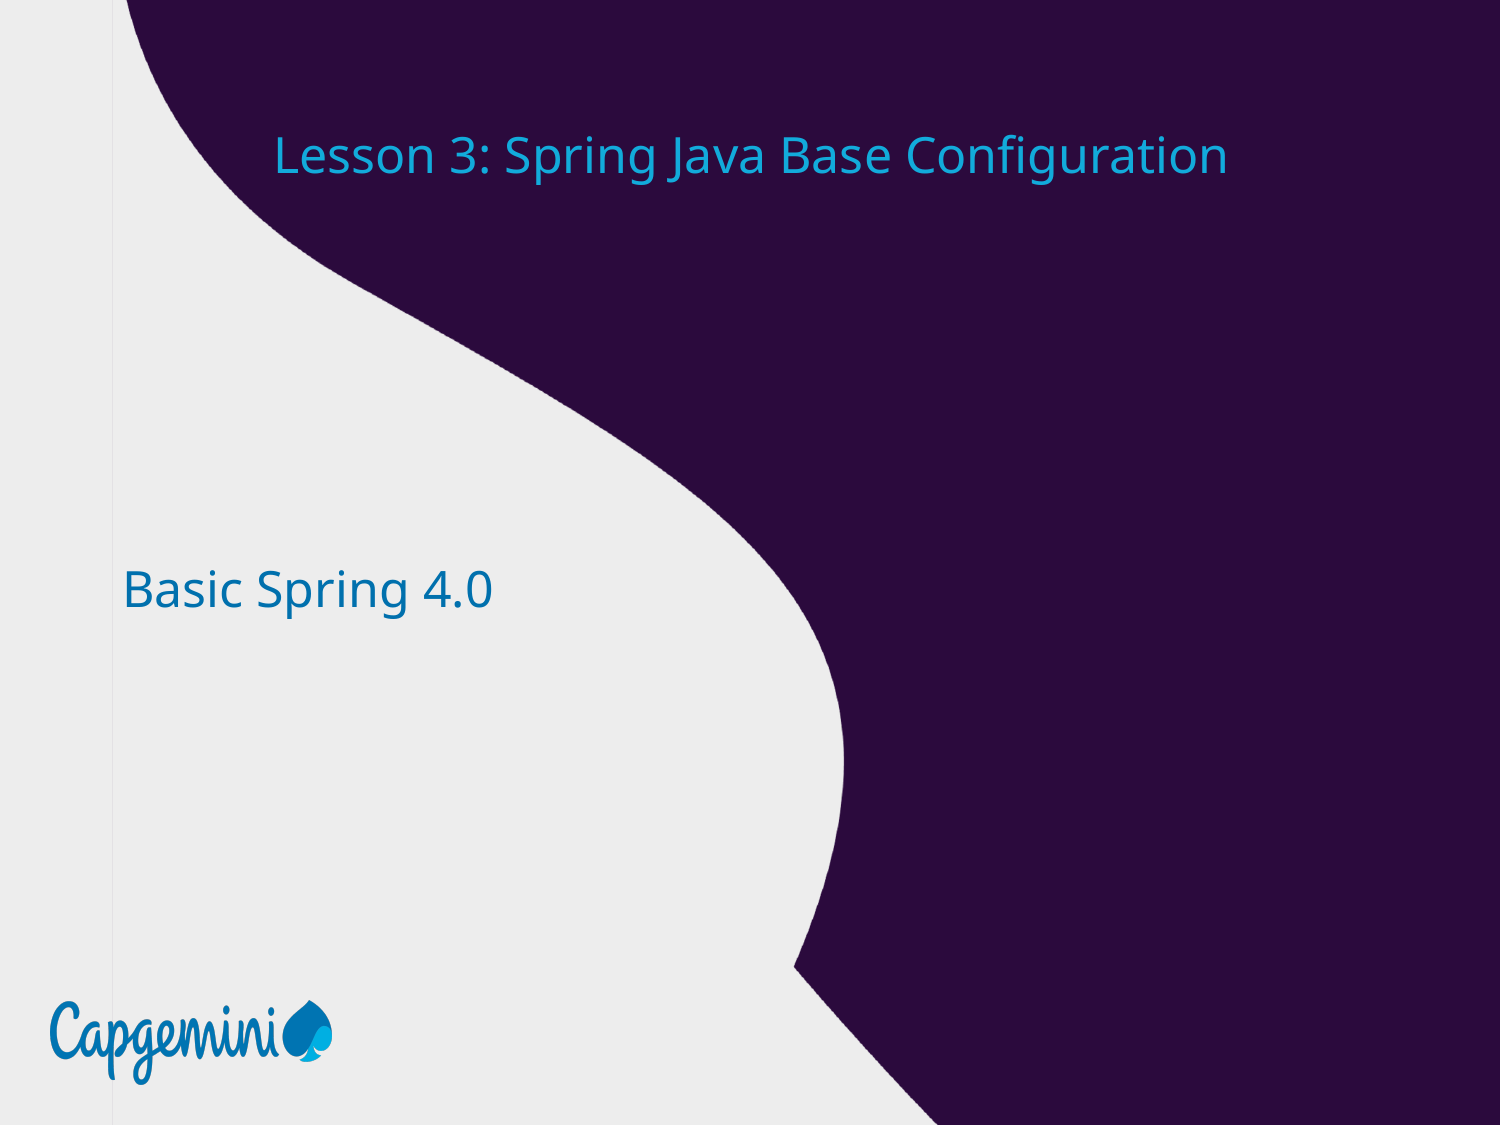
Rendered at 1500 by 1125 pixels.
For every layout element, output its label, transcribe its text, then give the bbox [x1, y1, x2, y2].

picture [163, 1027, 169, 1041]
title Basic Spring 4.0 [57, 564, 584, 625]
picture [114, 1028, 122, 1051]
picture [139, 1061, 147, 1079]
list Lesson 3: Spring Java Base Configuration [273, 89, 1409, 184]
picture [50, 0, 1500, 1125]
